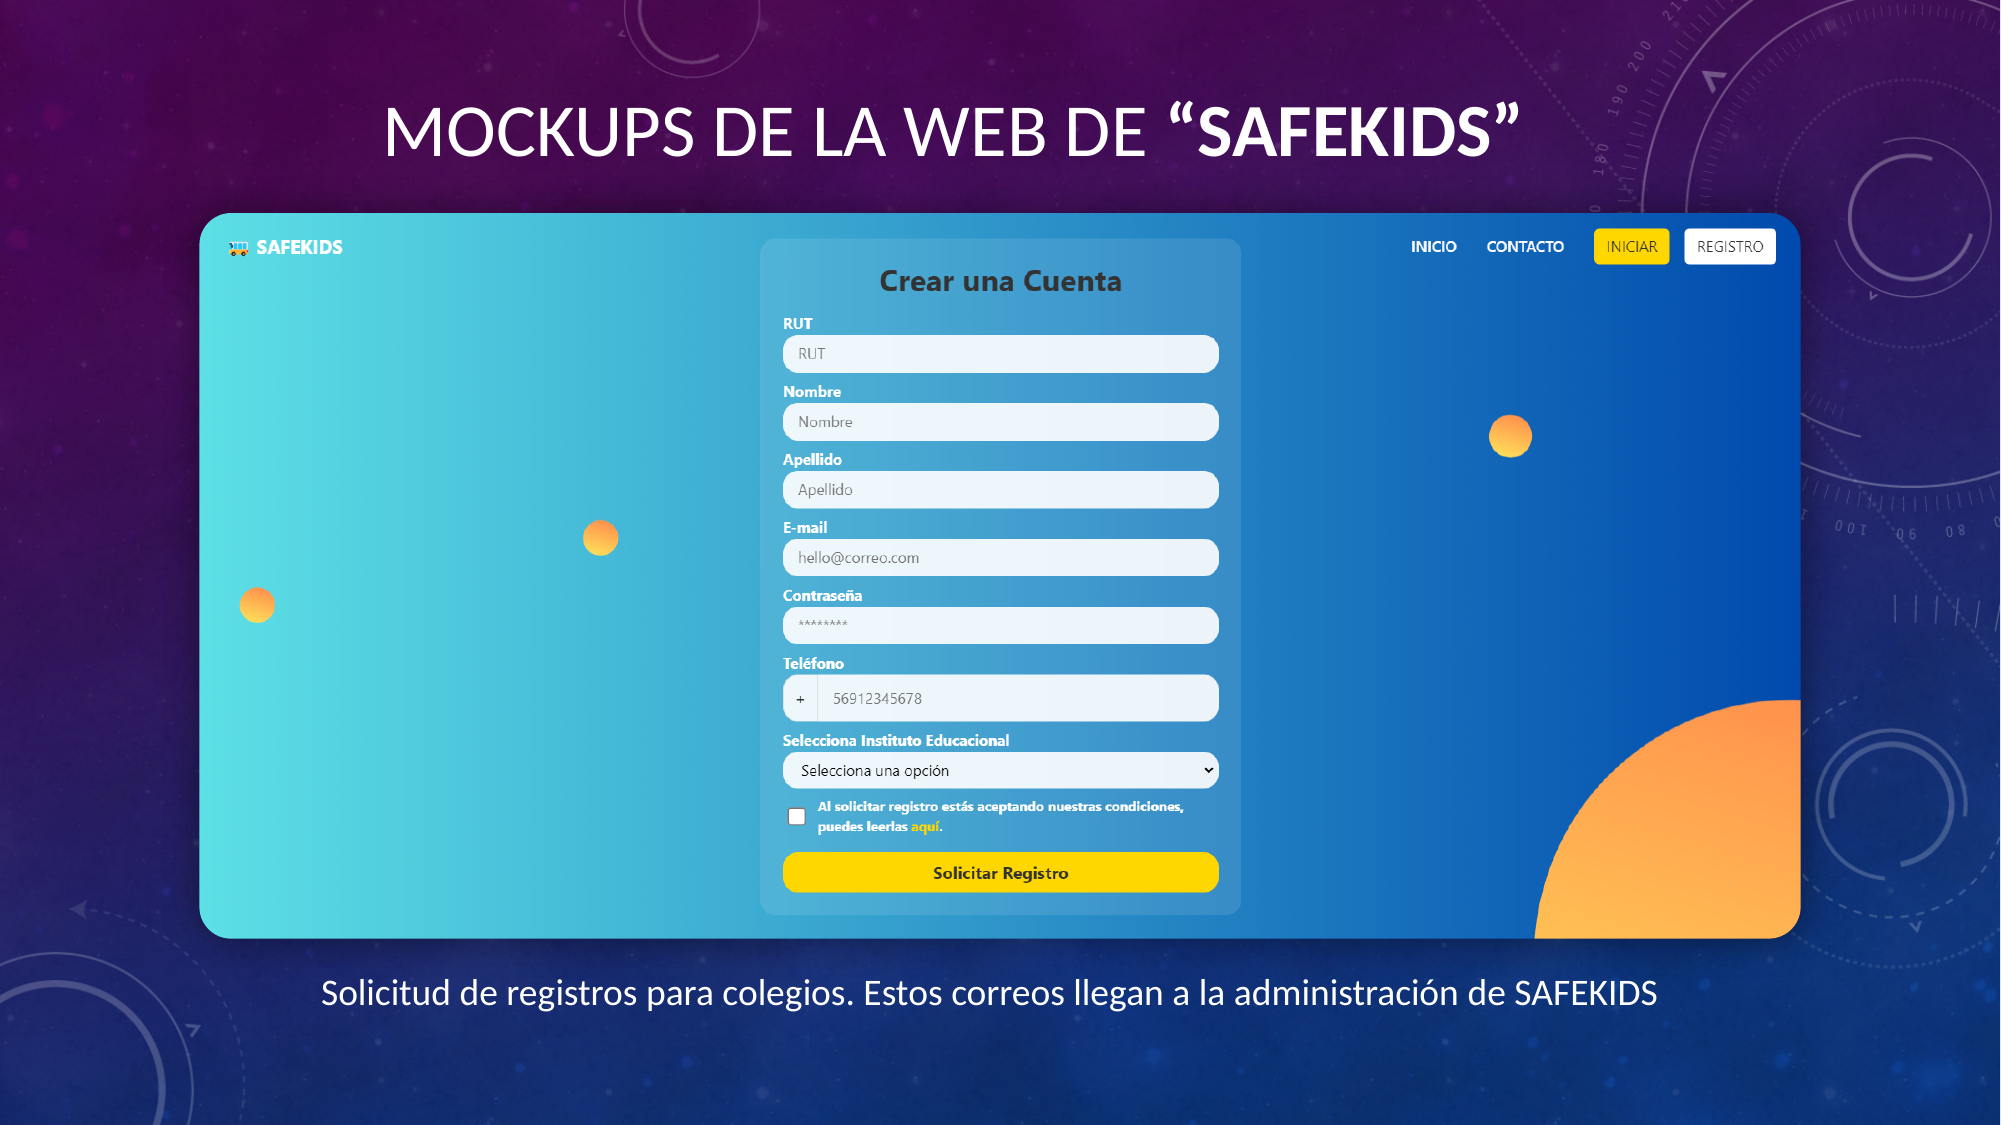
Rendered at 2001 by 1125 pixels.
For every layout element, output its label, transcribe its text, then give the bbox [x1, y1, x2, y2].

list Solicitud de registros para colegios. Estos correos llegan a la administración de SAFEKIDS [306, 968, 1694, 1039]
title MOCKUPS DE LA WEB DE “SAFEKIDS” [367, 0, 1633, 185]
picture [0, 0, 2001, 1125]
